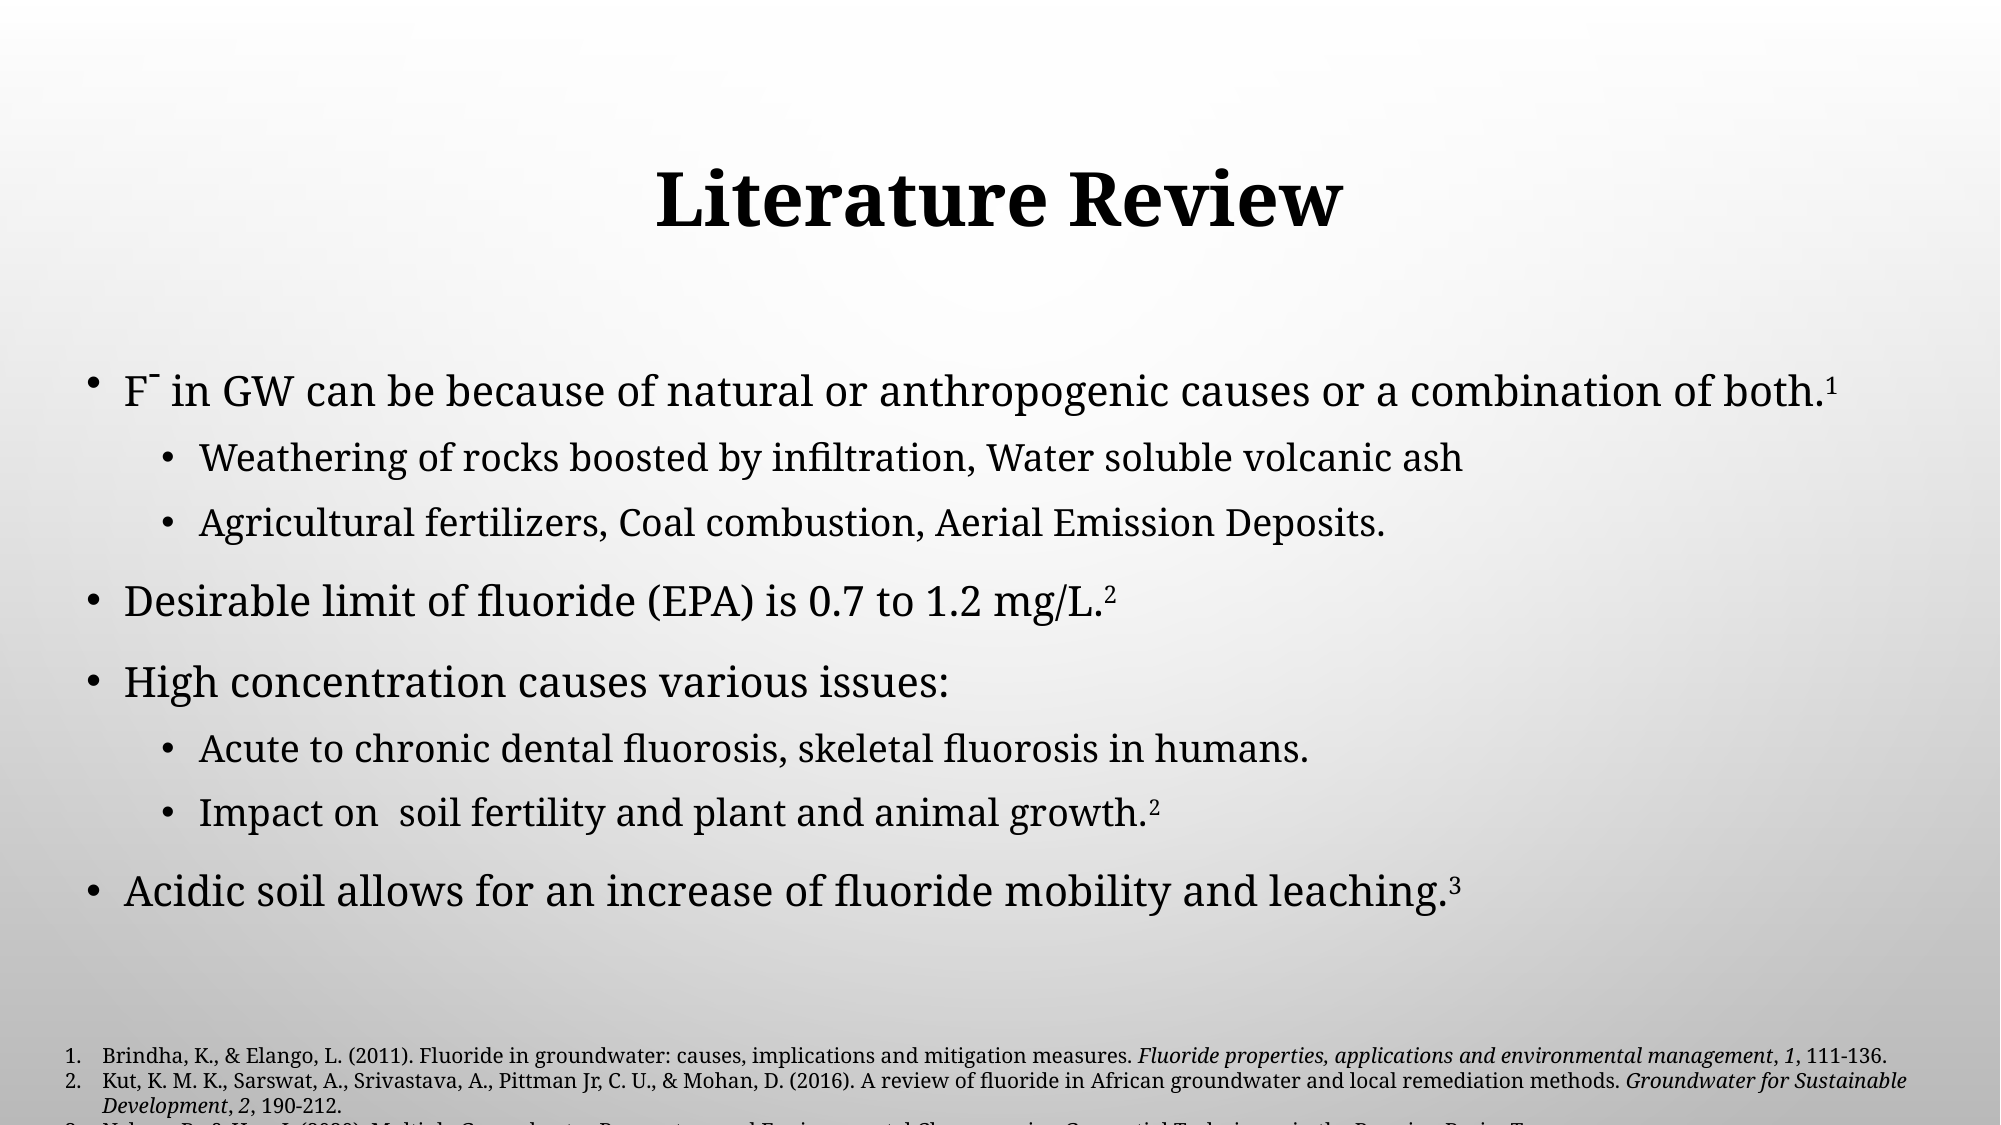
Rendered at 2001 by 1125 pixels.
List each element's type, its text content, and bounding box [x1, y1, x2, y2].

picture [0, 0, 2000, 1125]
title Literature Review [149, 101, 1851, 303]
text_box Brindha, K., & Elango, L. (2011). Fluoride in groundwater: causes, implications and mitigation measures. Fluoride properties, applications and environmental management, 1, 111-136. Kut, K. M. K., Sarswat, A., Srivastava, A., Pittman Jr, C. U., & Mohan, D. (2016). A review of fluoride in African groundwater and local remediation methods. Groundwater for Sustainable Development, 2, 190-212. Nelson, R., & Heo, J. (2020). Multiple Groundwater Parameters and Environmental Changes using Geospatial Techniques in the Permian Basin, Texas. [50, 1035, 2000, 1125]
list F- in GW can be because of natural or anthropogenic causes or a combination of both.1 Weathering of rocks boosted by infiltration, Water soluble volcanic ash Agricultural fertilizers, Coal combustion, Aerial Emission Deposits. Desirable limit of fluoride (EPA) is 0.7 to 1.2 mg/L.2 High concentration causes various issues: Acute to chronic dental fluorosis, skeletal fluorosis in humans. Impact on soil fertility and plant and animal growth.2 Acidic soil allows for an increase of fluoride mobility and leaching.3 [71, 327, 1970, 962]
